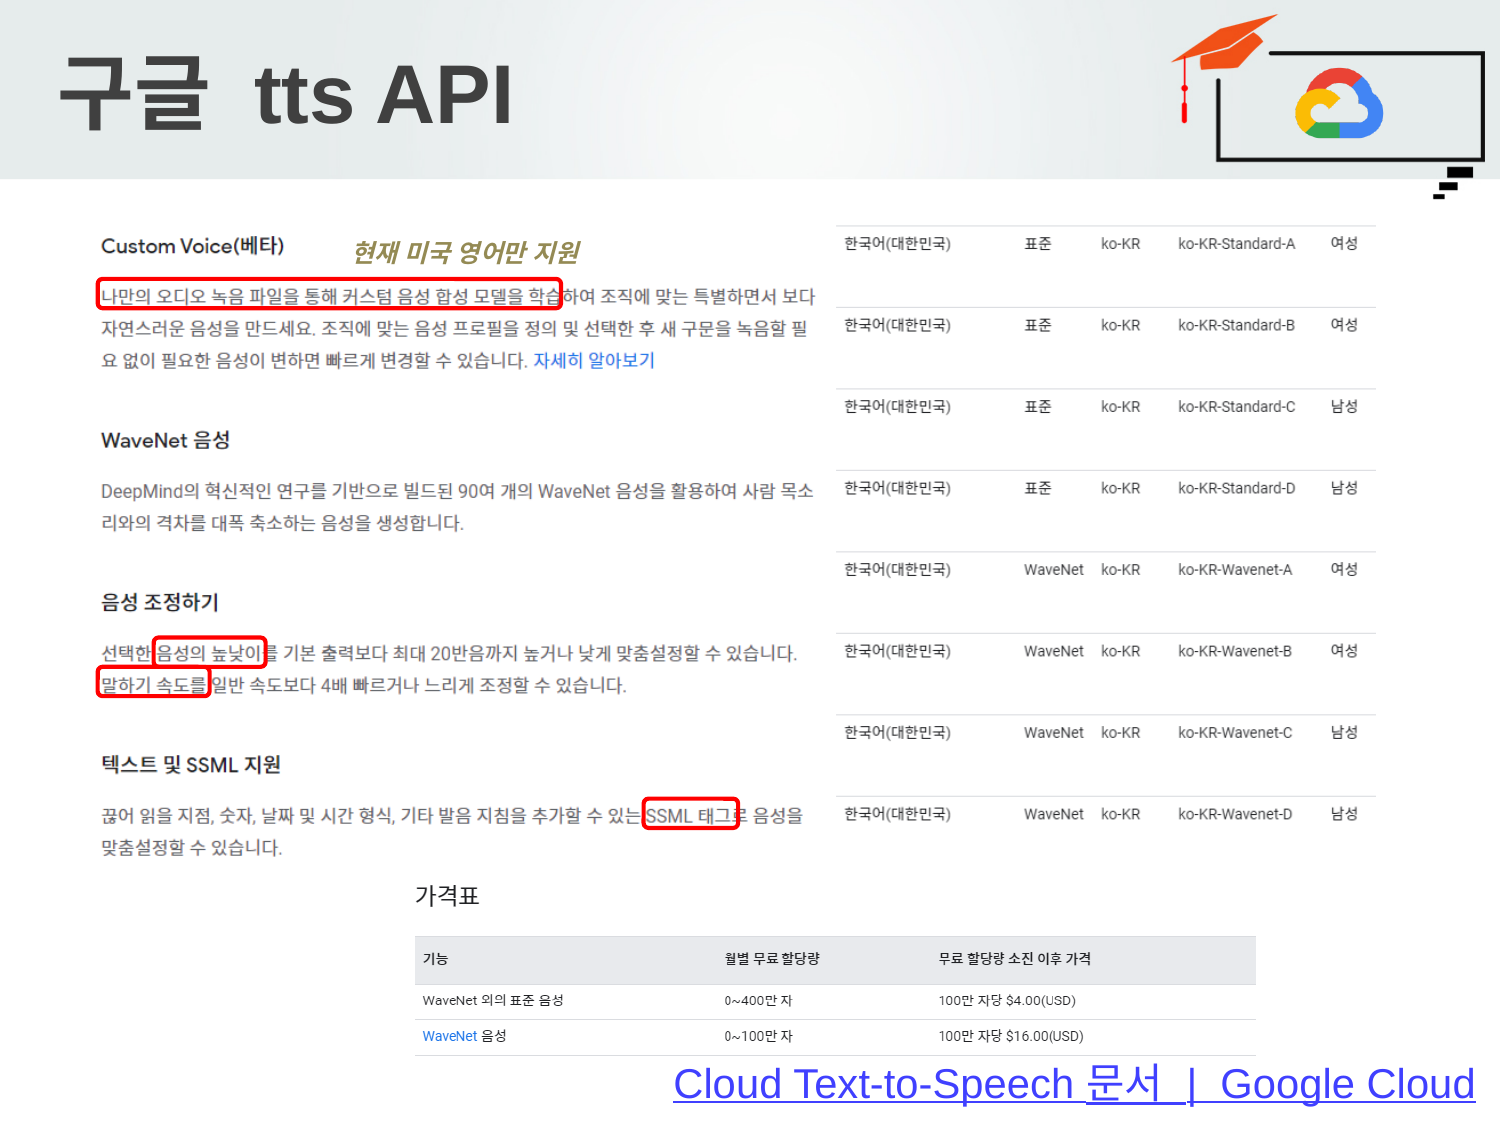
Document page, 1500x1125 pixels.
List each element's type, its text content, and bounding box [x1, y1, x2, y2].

picture [1293, 57, 1385, 150]
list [88, 219, 822, 873]
picture [0, 179, 1500, 1125]
title 구글 tts API [0, 2, 1500, 179]
list Cloud Text-to-Speech 문서 | Google Cloud [658, 1049, 1498, 1125]
